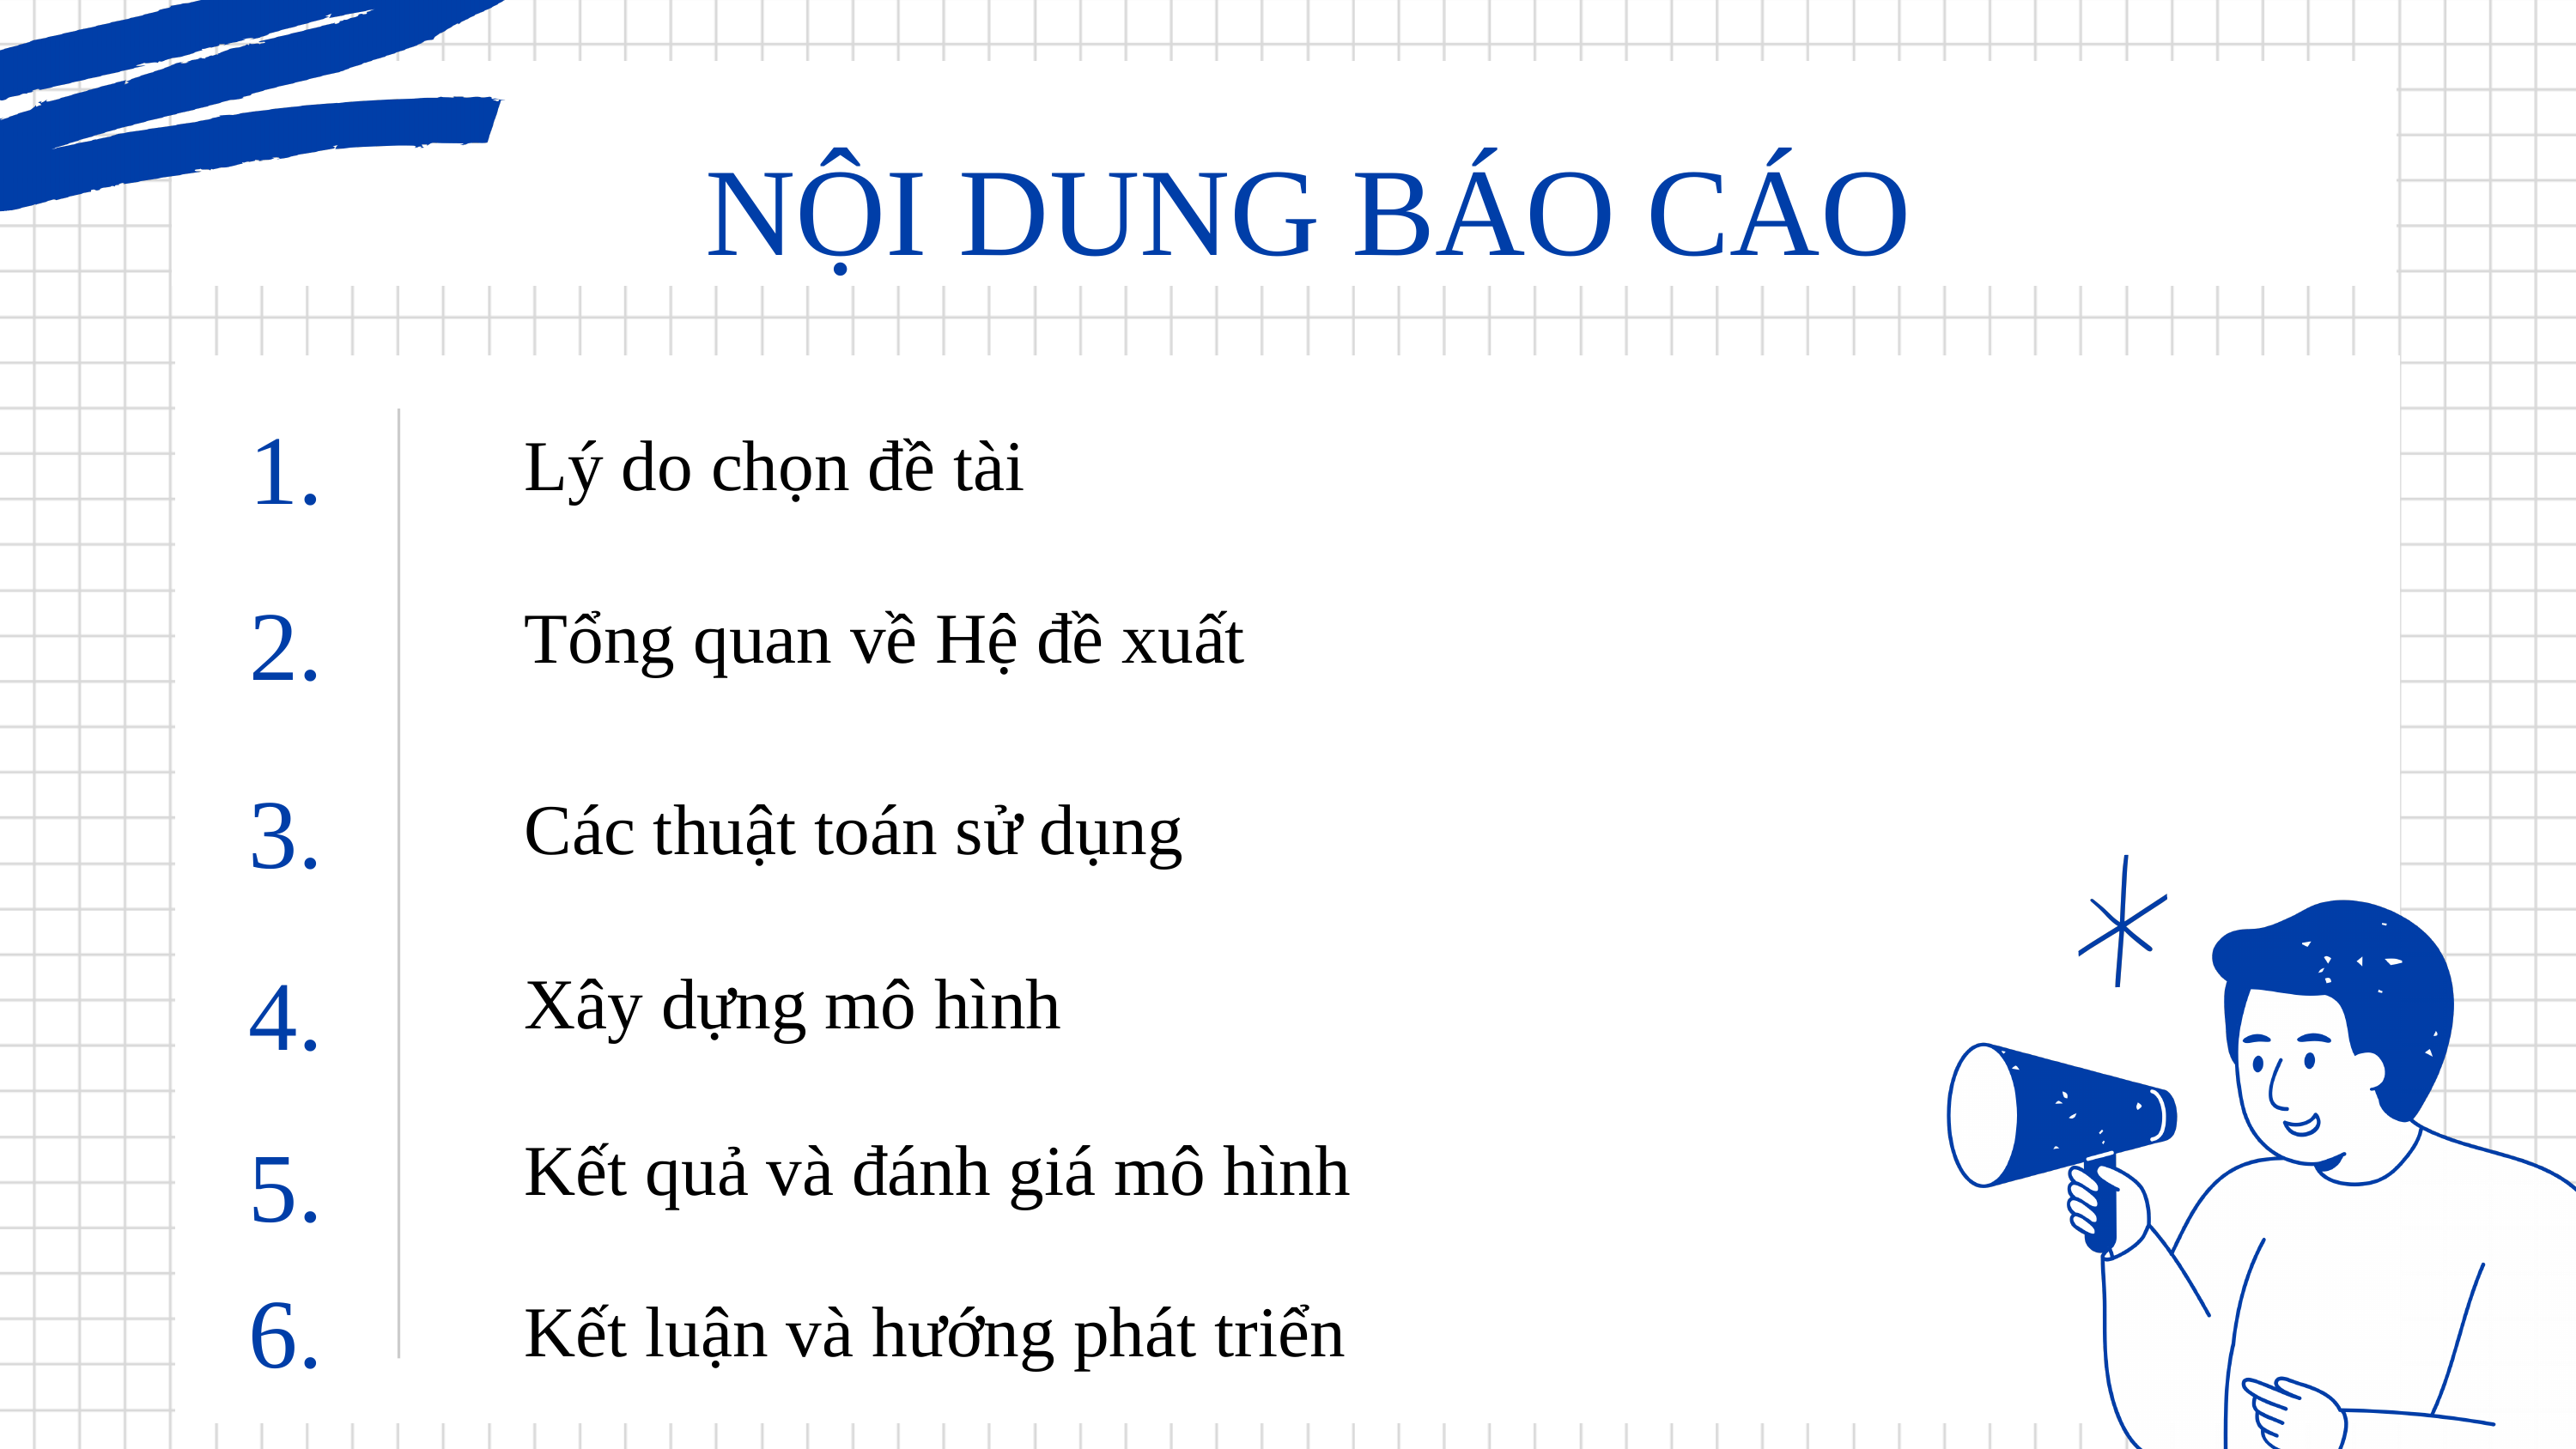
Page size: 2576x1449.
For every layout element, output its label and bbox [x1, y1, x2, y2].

text_box [0, 0, 545, 212]
text_box [524, 404, 1406, 1373]
text_box [175, 355, 2401, 1424]
text_box [1947, 852, 2576, 1449]
text_box [0, 0, 2576, 1449]
text_box [171, 60, 2397, 287]
